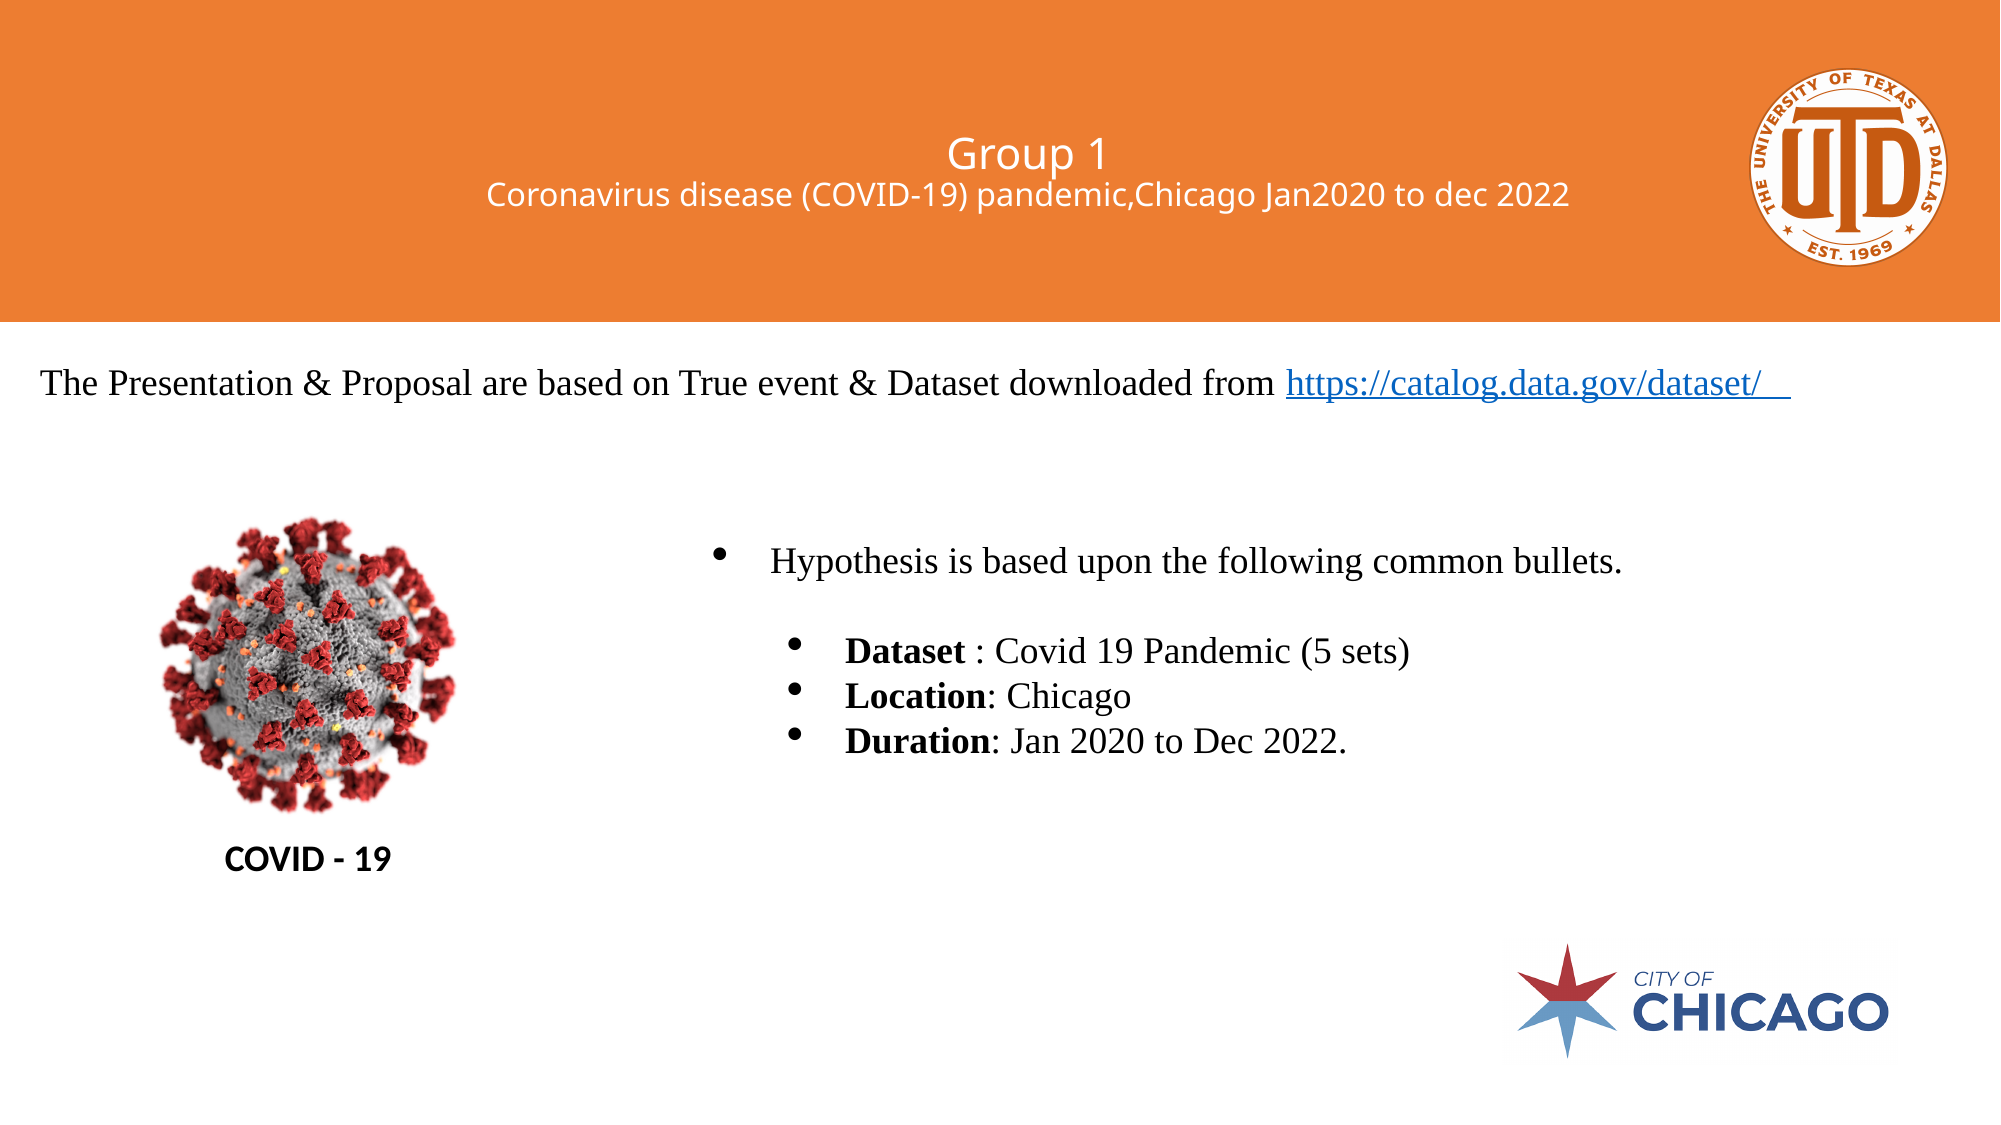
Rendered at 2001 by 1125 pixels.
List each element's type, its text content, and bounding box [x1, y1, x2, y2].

text_box COVID - 19 [176, 826, 441, 887]
picture [1502, 938, 1898, 1065]
text_box Hypothesis is based upon the following common bullets. Dataset : Covid 19 Pandemic (5 sets) Location: Chicago Duration: Jan 2020 to Dec 2022. [698, 528, 1924, 859]
picture [156, 513, 459, 817]
title Group 1 Coronavirus disease (COVID-19) pandemic,Chicago Jan2020 to dec 2022 [307, 122, 1750, 321]
text_box The Presentation & Proposal are based on True event & Dataset downloaded from https://catalog.data.gov/dataset/ [25, 350, 1986, 411]
picture [1749, 68, 1948, 267]
text_box [0, 0, 2000, 322]
